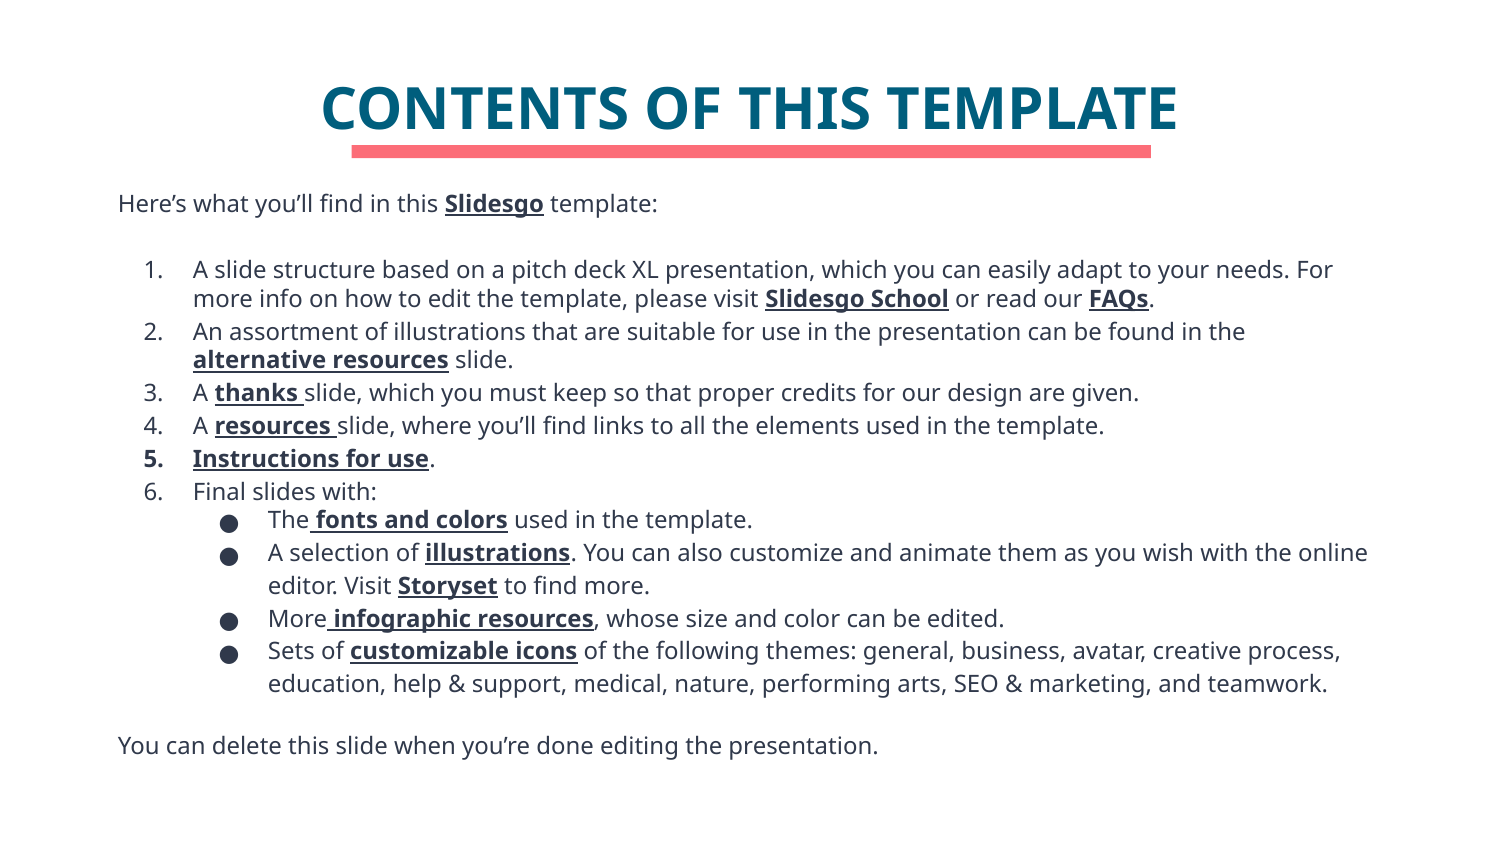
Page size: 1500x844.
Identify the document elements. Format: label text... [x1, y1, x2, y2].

title CONTENTS OF THIS TEMPLATE [117, 56, 1383, 151]
text_box [351, 145, 1151, 159]
subtitle Here’s what you’ll find in this Slidesgo template: A slide structure based on a pitch deck XL presentation, which you can easily adapt to your needs. For more info on how to edit the template, please visit Slidesgo School or read our FAQs. An assortment of illustrations that are suitable for use in the presentation can be found in the alternative resources slide. A thanks slide, which you must keep so that proper credits for our design are given. A resources slide, where you’ll find links to all the elements used in the template. Instructions for use. Final slides with: The fonts and colors used in the template. A selection of illustrations. You can also customize and animate them as you wish with the online editor. Visit Storyset to find more. More infographic resources, whose size and color can be edited. Sets of customizable icons of the following themes: general, business, avatar, creative process, education, help & support, medical, nature, performing arts, SEO & marketing, and teamwork. You can delete this slide when you’re done editing the presentation. [102, 173, 1400, 758]
